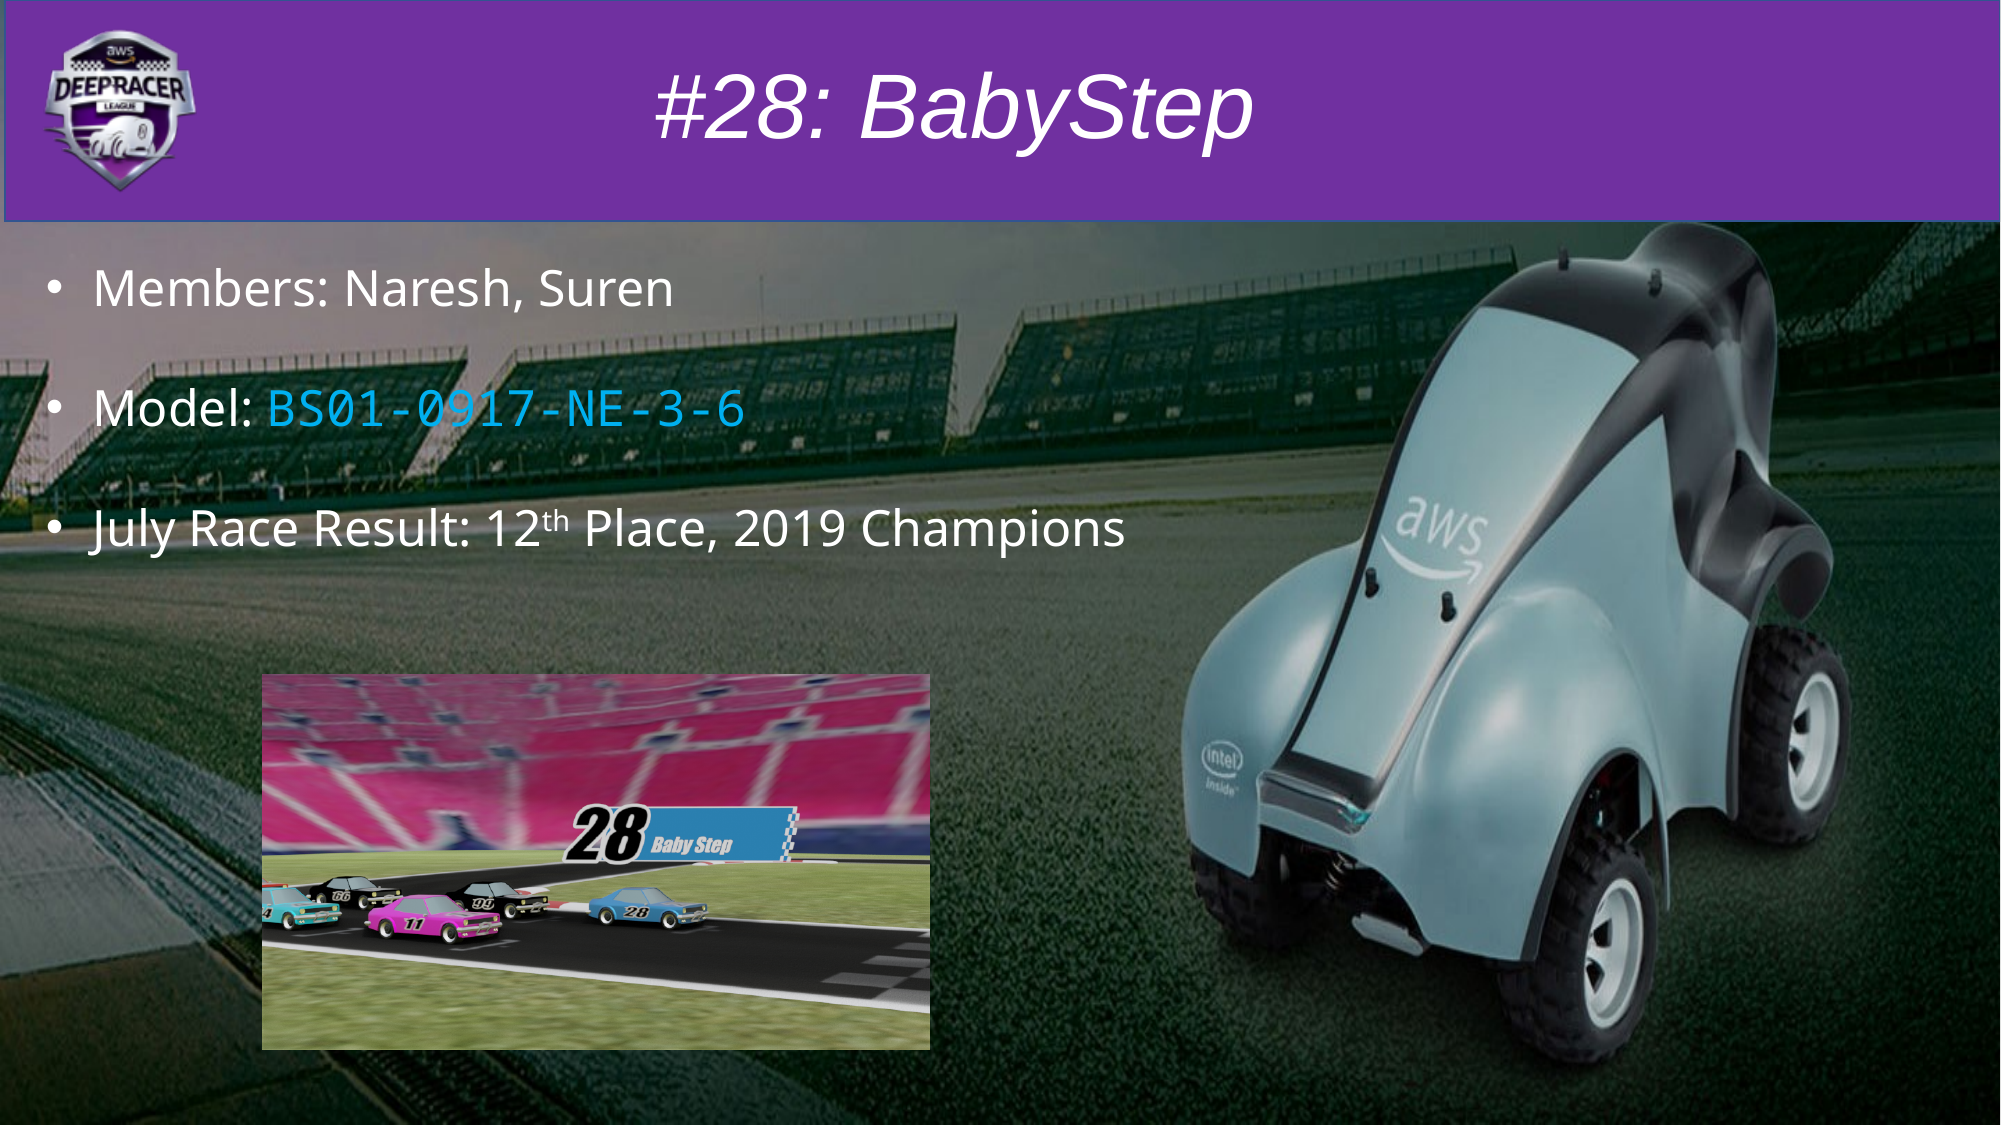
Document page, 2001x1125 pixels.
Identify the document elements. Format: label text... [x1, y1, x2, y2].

picture [0, 0, 2001, 1125]
title #28: BabyStep [463, 20, 1447, 197]
text_box Members: Naresh, Suren Model: BS01-0917-NE-3-6 July Race Result: 12th Place, 2019 Champions [31, 249, 1224, 565]
picture [30, 19, 210, 203]
text_box [4, 0, 2000, 222]
